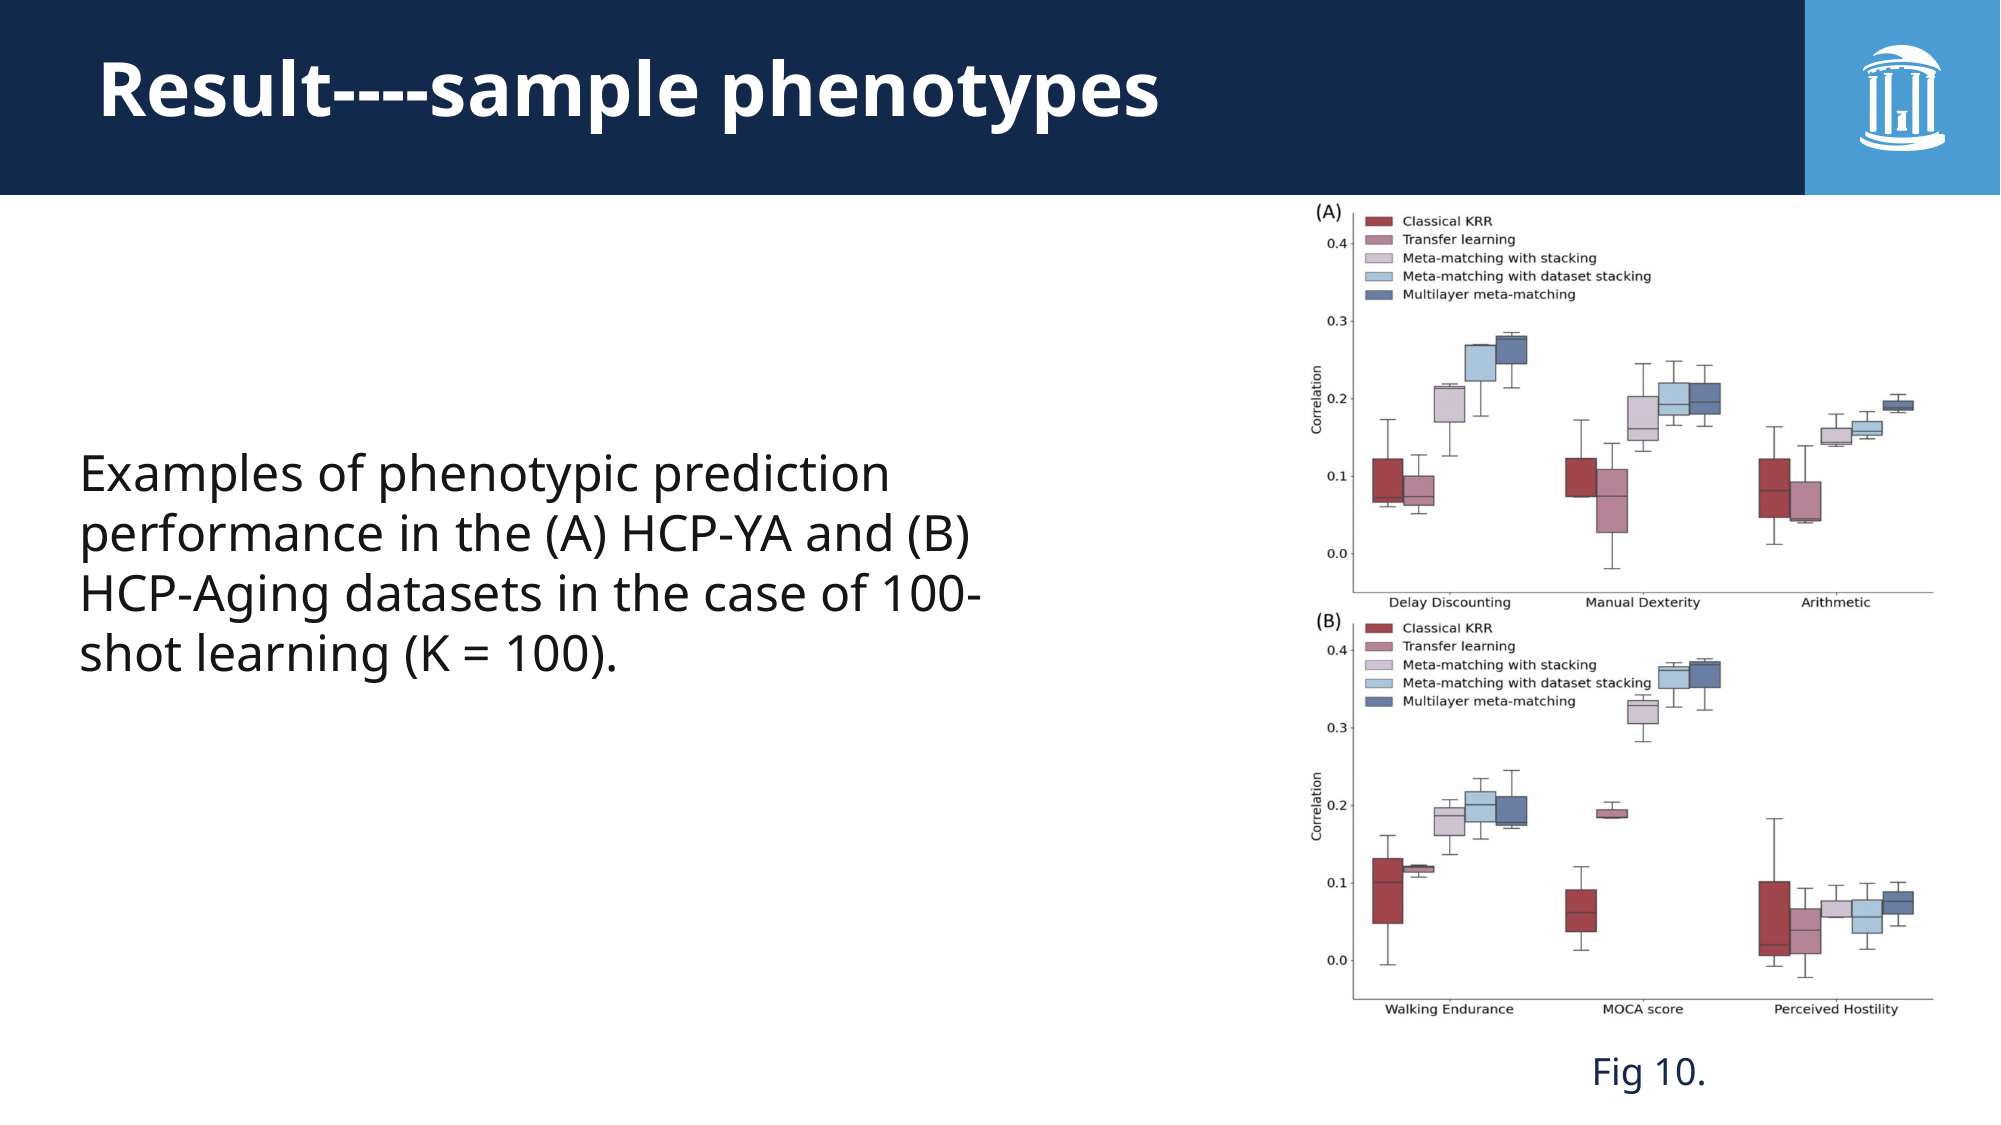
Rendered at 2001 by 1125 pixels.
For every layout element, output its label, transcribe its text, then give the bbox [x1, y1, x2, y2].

picture [1860, 45, 1945, 151]
text_box Fig 10. [1576, 1040, 1918, 1101]
title Result----sample phenotypes [82, 41, 1686, 144]
picture [1308, 196, 1936, 1018]
text_box Examples of phenotypic prediction performance in the (A) HCP-YA and (B) HCP-Aging datasets in the case of 100-shot learning (K = 100). [64, 433, 1042, 689]
